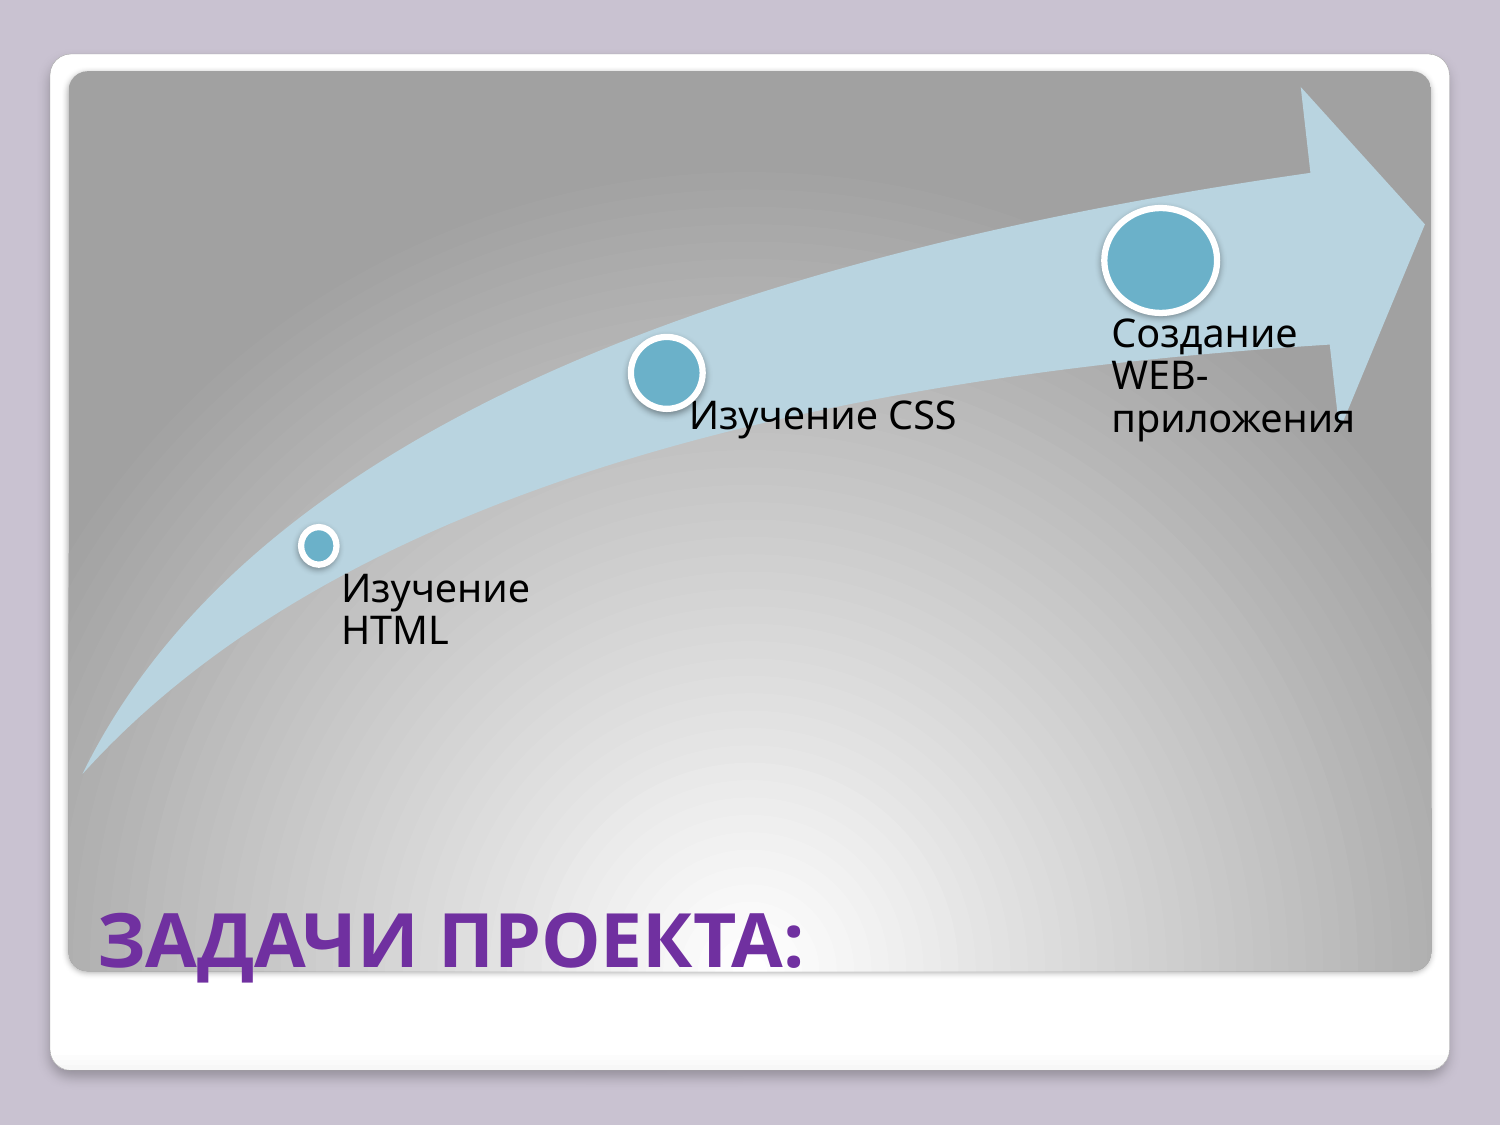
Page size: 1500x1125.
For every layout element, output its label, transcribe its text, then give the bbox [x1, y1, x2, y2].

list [82, 86, 1426, 775]
title Задачи проекта: [82, 817, 1425, 990]
